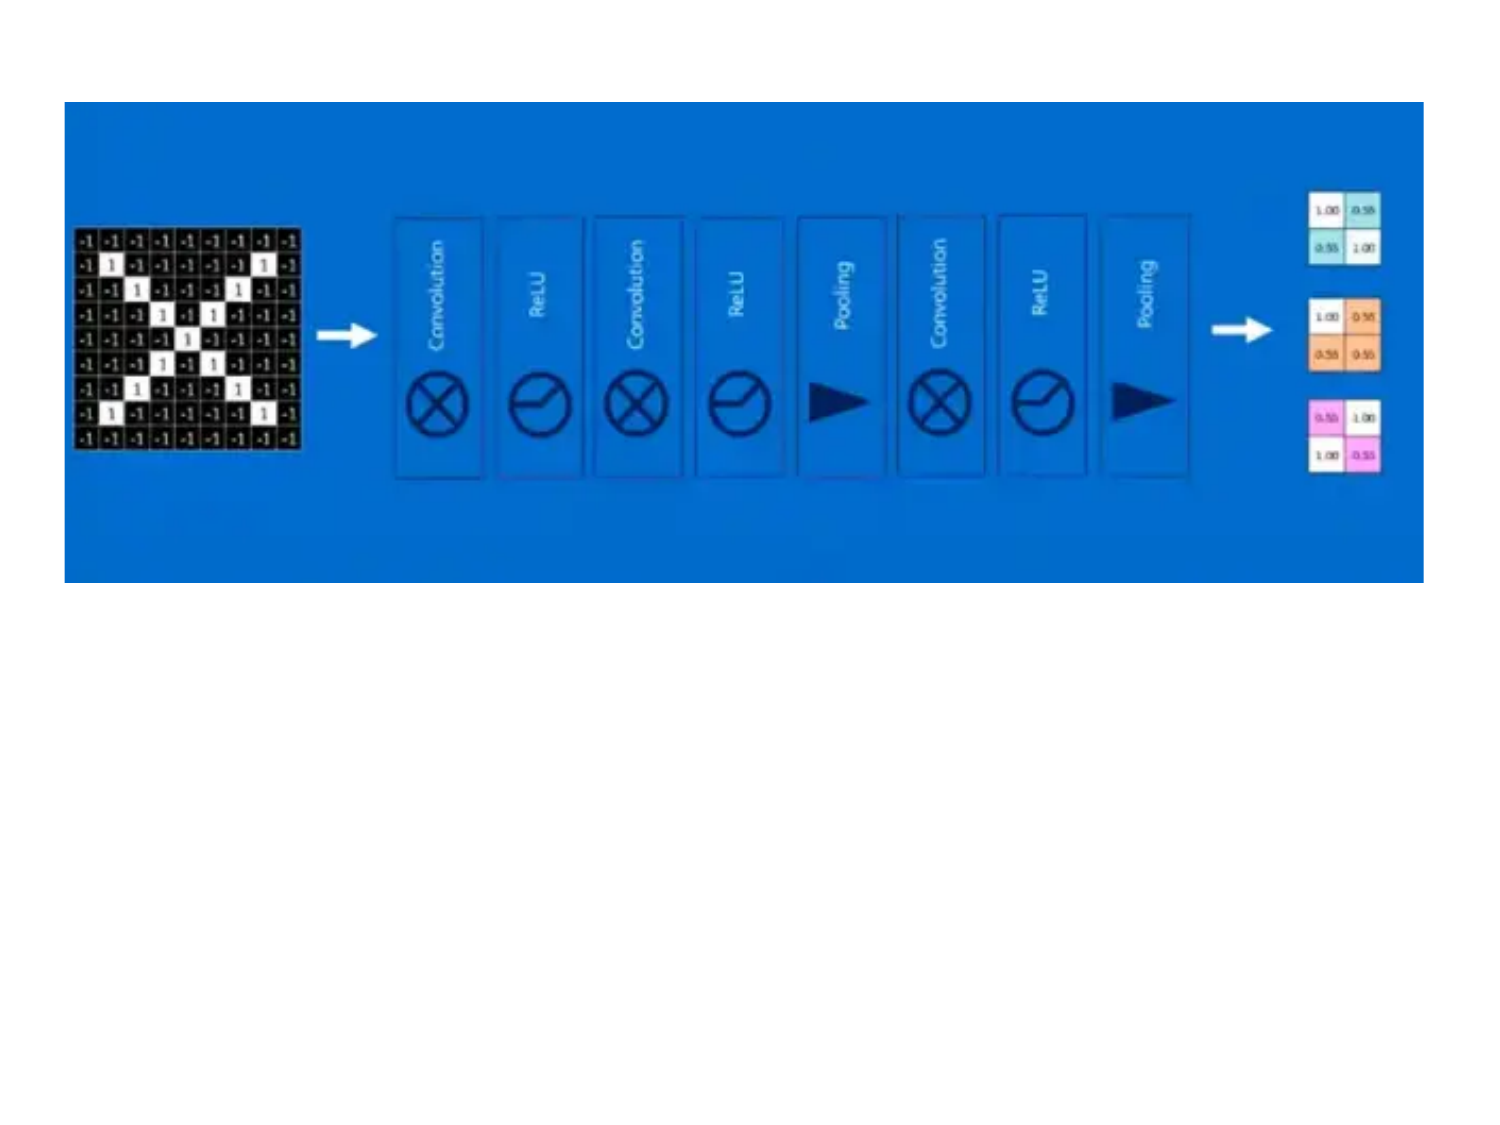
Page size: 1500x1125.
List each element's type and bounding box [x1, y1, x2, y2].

picture [64, 102, 1424, 583]
